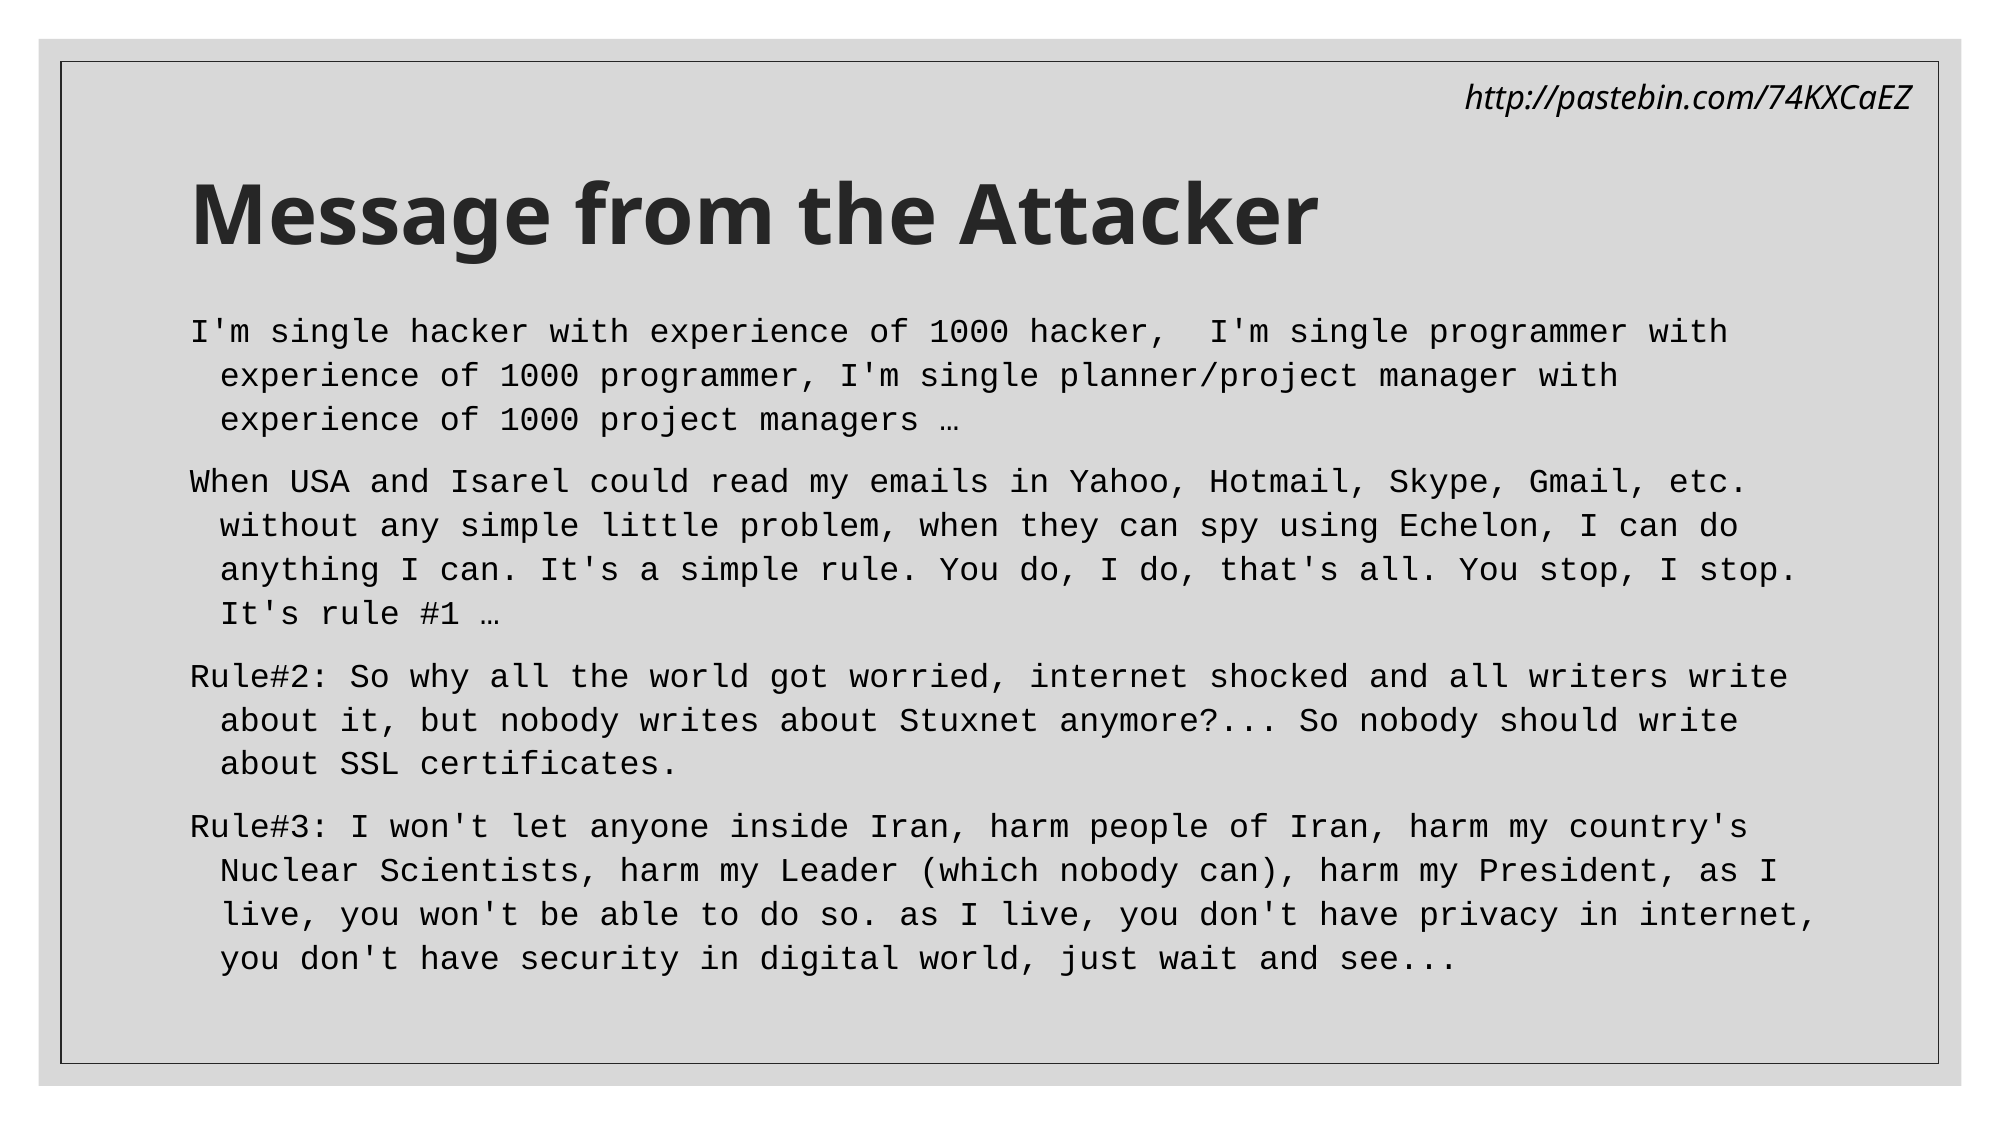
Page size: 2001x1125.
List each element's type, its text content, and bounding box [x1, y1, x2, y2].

text_box http://pastebin.com/74KXCaEZ [1449, 68, 1928, 124]
title Message from the Attacker [174, 105, 1825, 331]
list I'm single hacker with experience of 1000 hacker, I'm single programmer with experience of 1000 programmer, I'm single planner/project manager with experience of 1000 project managers … When USA and Isarel could read my emails in Yahoo, Hotmail, Skype, Gmail, etc. without any simple little problem, when they can spy using Echelon, I can do anything I can. It's a simple rule. You do, I do, that's all. You stop, I stop. It's rule #1 … Rule#2: So why all the world got worried, internet shocked and all writers write about it, but nobody writes about Stuxnet anymore?... So nobody should write about SSL certificates. Rule#3: I won't let anyone inside Iran, harm people of Iran, harm my country's Nuclear Scientists, harm my Leader (which nobody can), harm my President, as I live, you won't be able to do so. as I live, you don't have privacy in internet, you don't have security in digital world, just wait and see... [174, 297, 1841, 1006]
